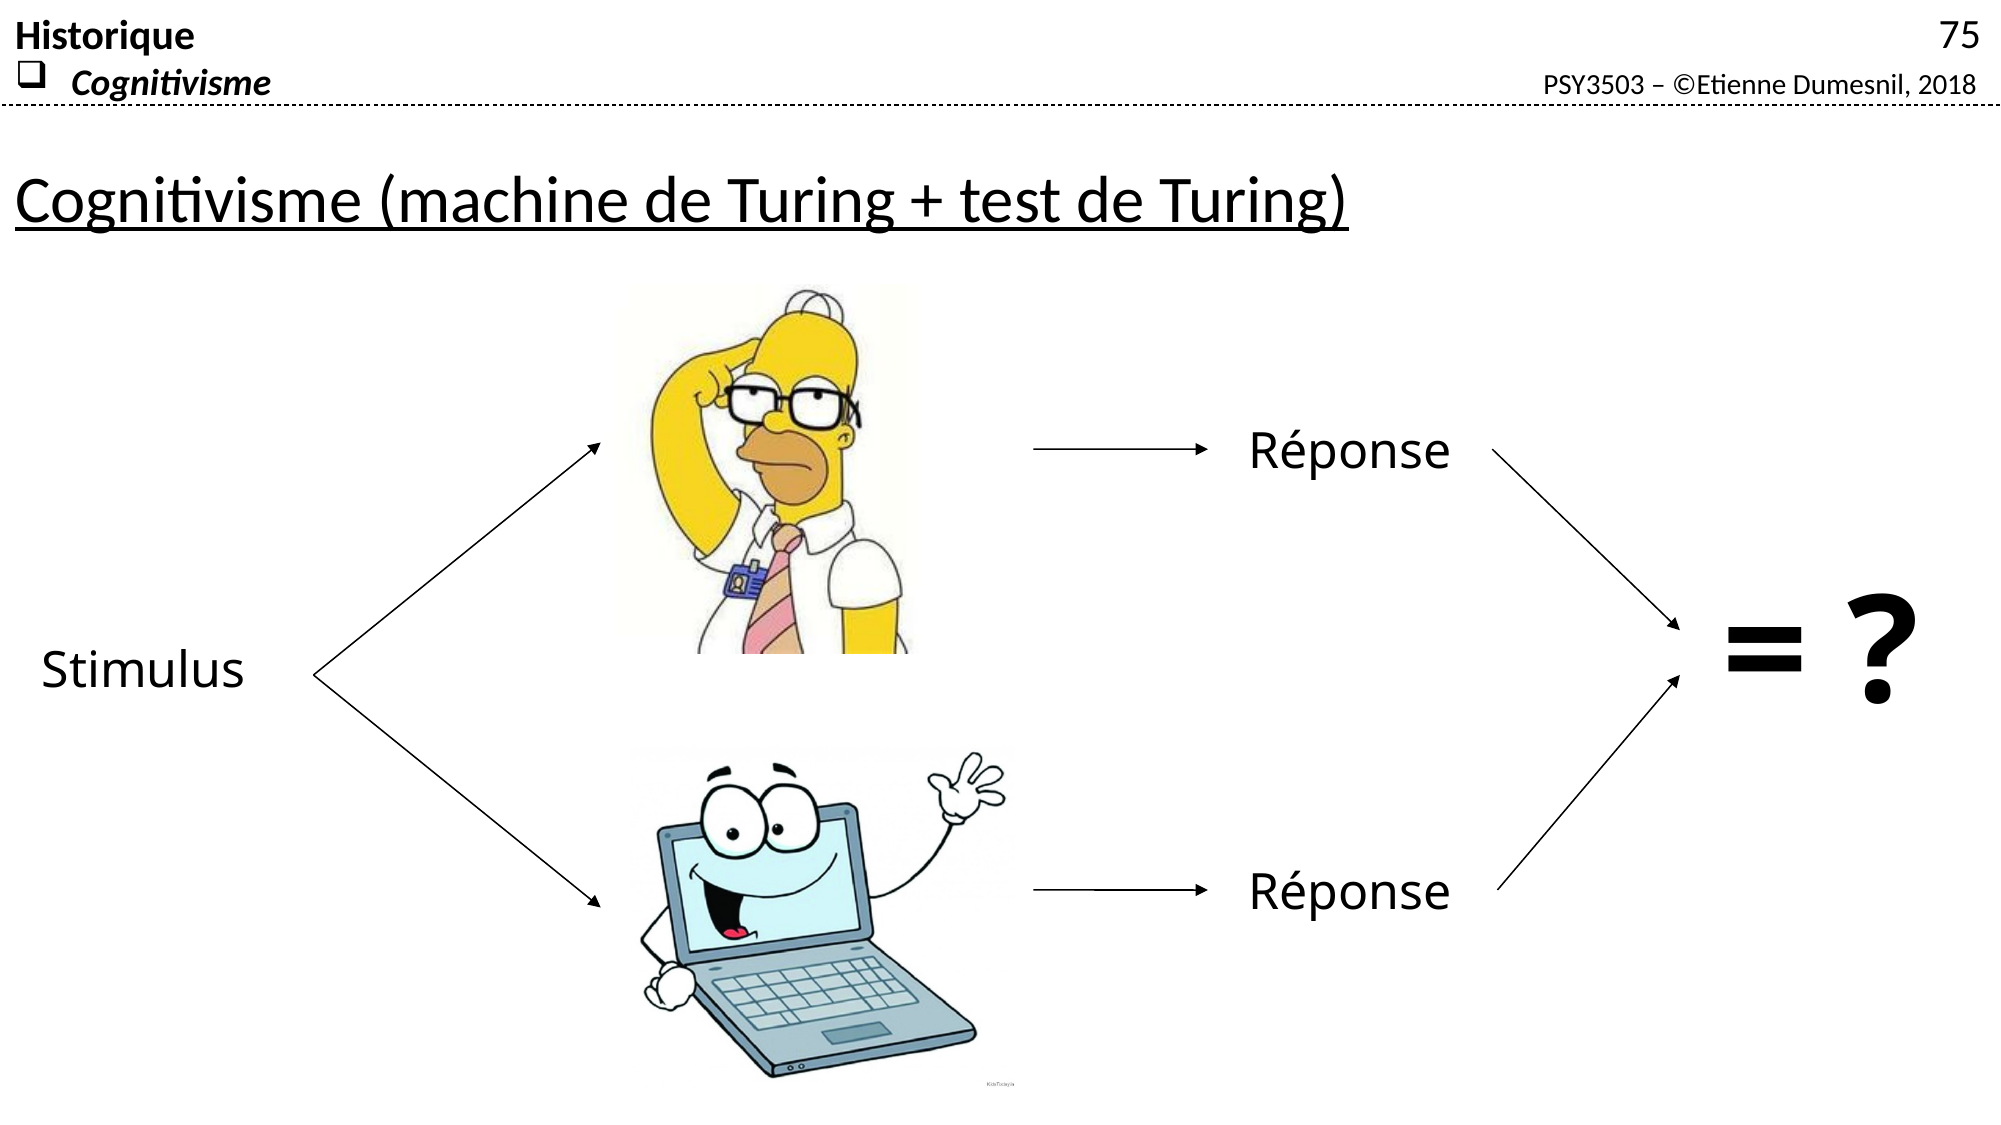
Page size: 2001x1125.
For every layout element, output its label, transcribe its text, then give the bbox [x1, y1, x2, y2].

text_box = ? [1708, 545, 1969, 740]
text_box Stimulus [26, 630, 288, 705]
text_box Historique Cognitivisme [0, 0, 1530, 105]
text_box Réponse [1233, 852, 1526, 928]
text_box Réponse [1233, 411, 1526, 487]
text_box [1033, 442, 1208, 456]
text_box [1497, 674, 1680, 891]
text_box [1033, 883, 1208, 897]
text_box Cognitivisme (machine de Turing + test de Turing) [0, 148, 2000, 1088]
picture [630, 742, 1015, 1088]
text_box [1492, 449, 1680, 631]
text_box [314, 675, 601, 908]
picture [580, 284, 950, 654]
